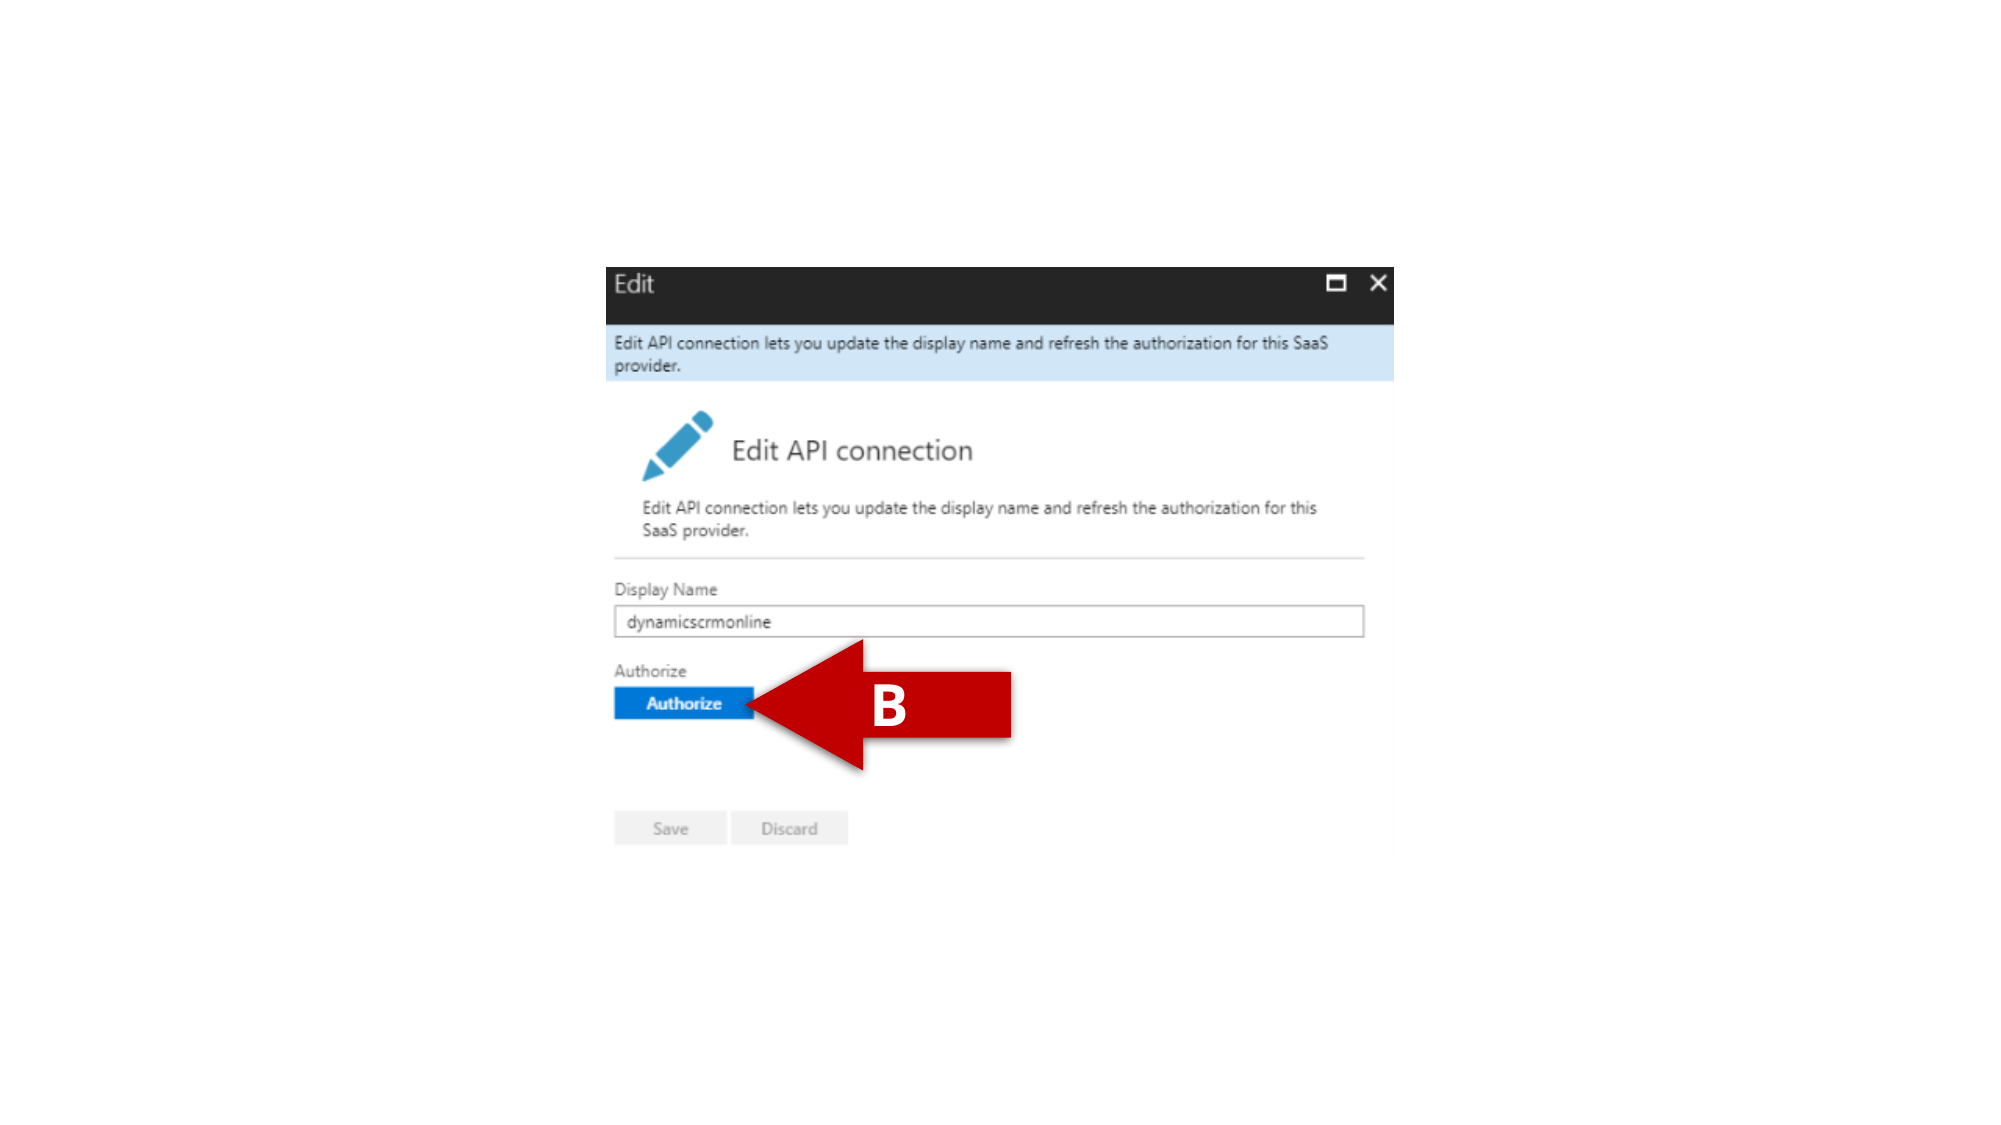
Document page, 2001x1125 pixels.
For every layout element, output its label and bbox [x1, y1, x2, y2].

picture [606, 267, 1394, 858]
